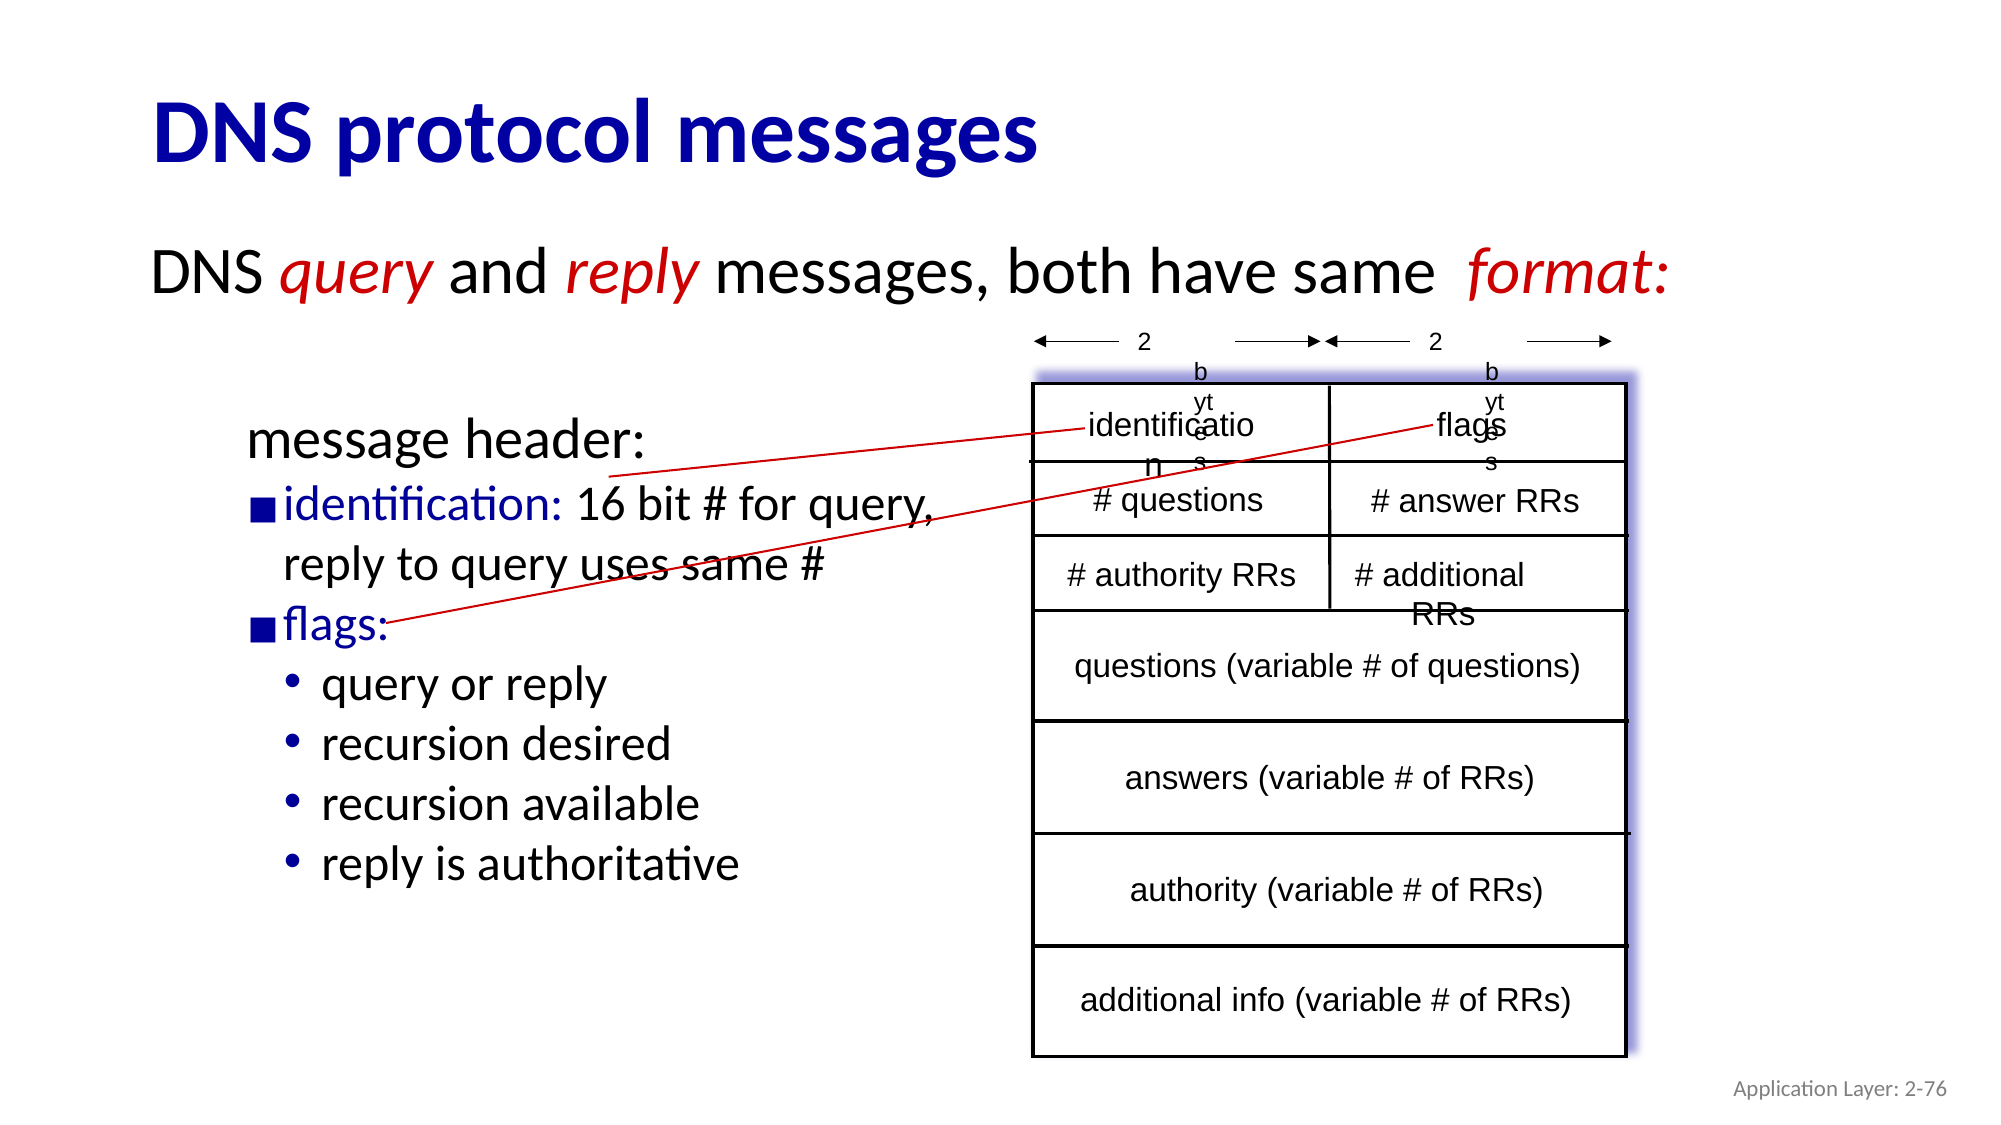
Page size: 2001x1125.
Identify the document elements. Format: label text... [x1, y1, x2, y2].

text_box message header: identification: 16 bit # for query, reply to query uses same # flags: query or reply recursion desired recursion available reply is authoritative [230, 392, 1000, 1023]
slide_number Application Layer: 2-‹#› [1512, 1056, 1963, 1117]
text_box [1028, 317, 1632, 1058]
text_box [385, 424, 1434, 624]
title DNS protocol messages [137, 59, 1863, 207]
text_box DNS query and reply messages, both have same format: [113, 228, 1819, 313]
